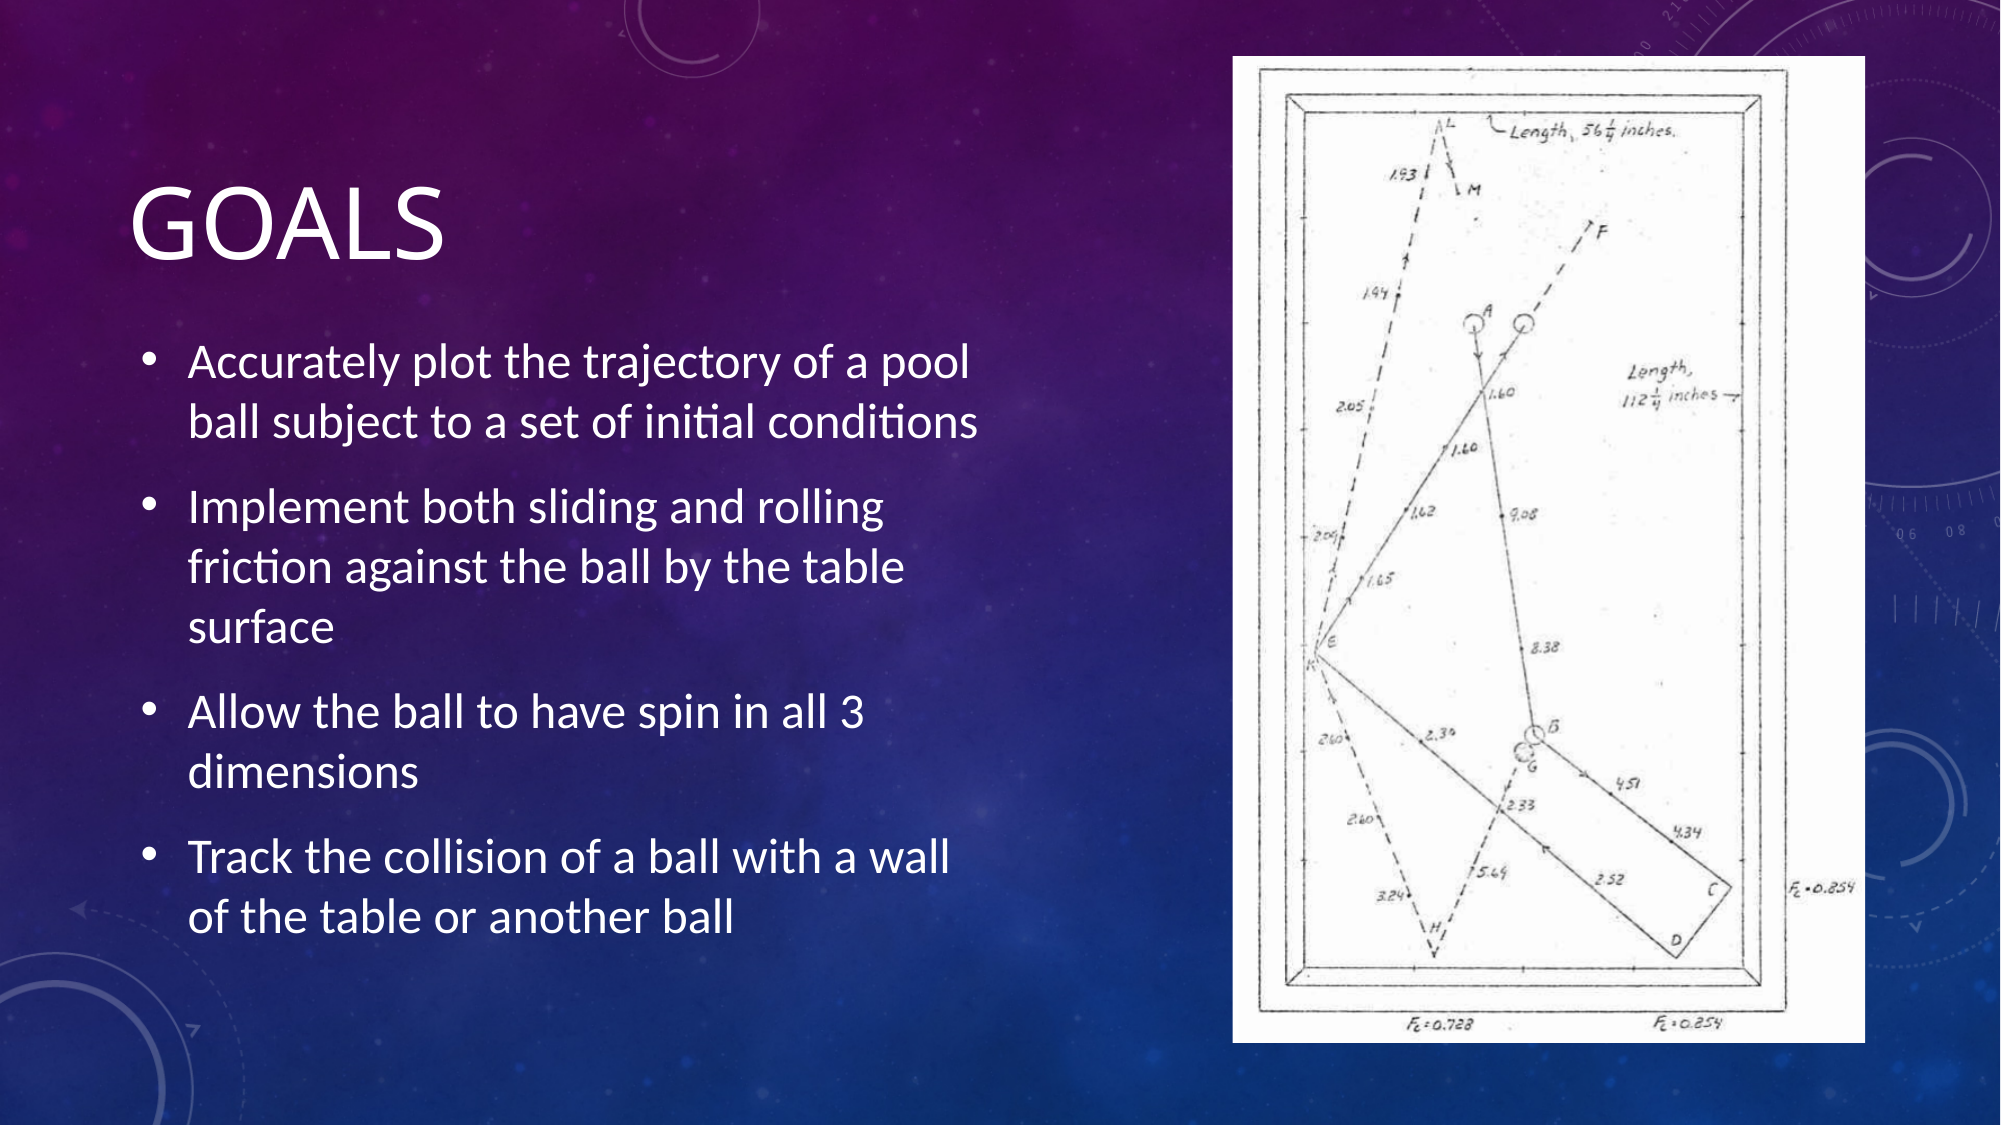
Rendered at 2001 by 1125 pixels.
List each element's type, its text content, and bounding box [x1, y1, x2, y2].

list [1232, 55, 1866, 1043]
title Goals [112, 99, 1226, 339]
text_box Accurately plot the trajectory of a pool ball subject to a set of initial conditions Implement both sliding and rolling friction against the ball by the table surface Allow the ball to have spin in all 3 dimensions Track the collision of a ball with a wall of the table or another ball [125, 321, 1012, 951]
picture [0, 0, 2001, 1125]
